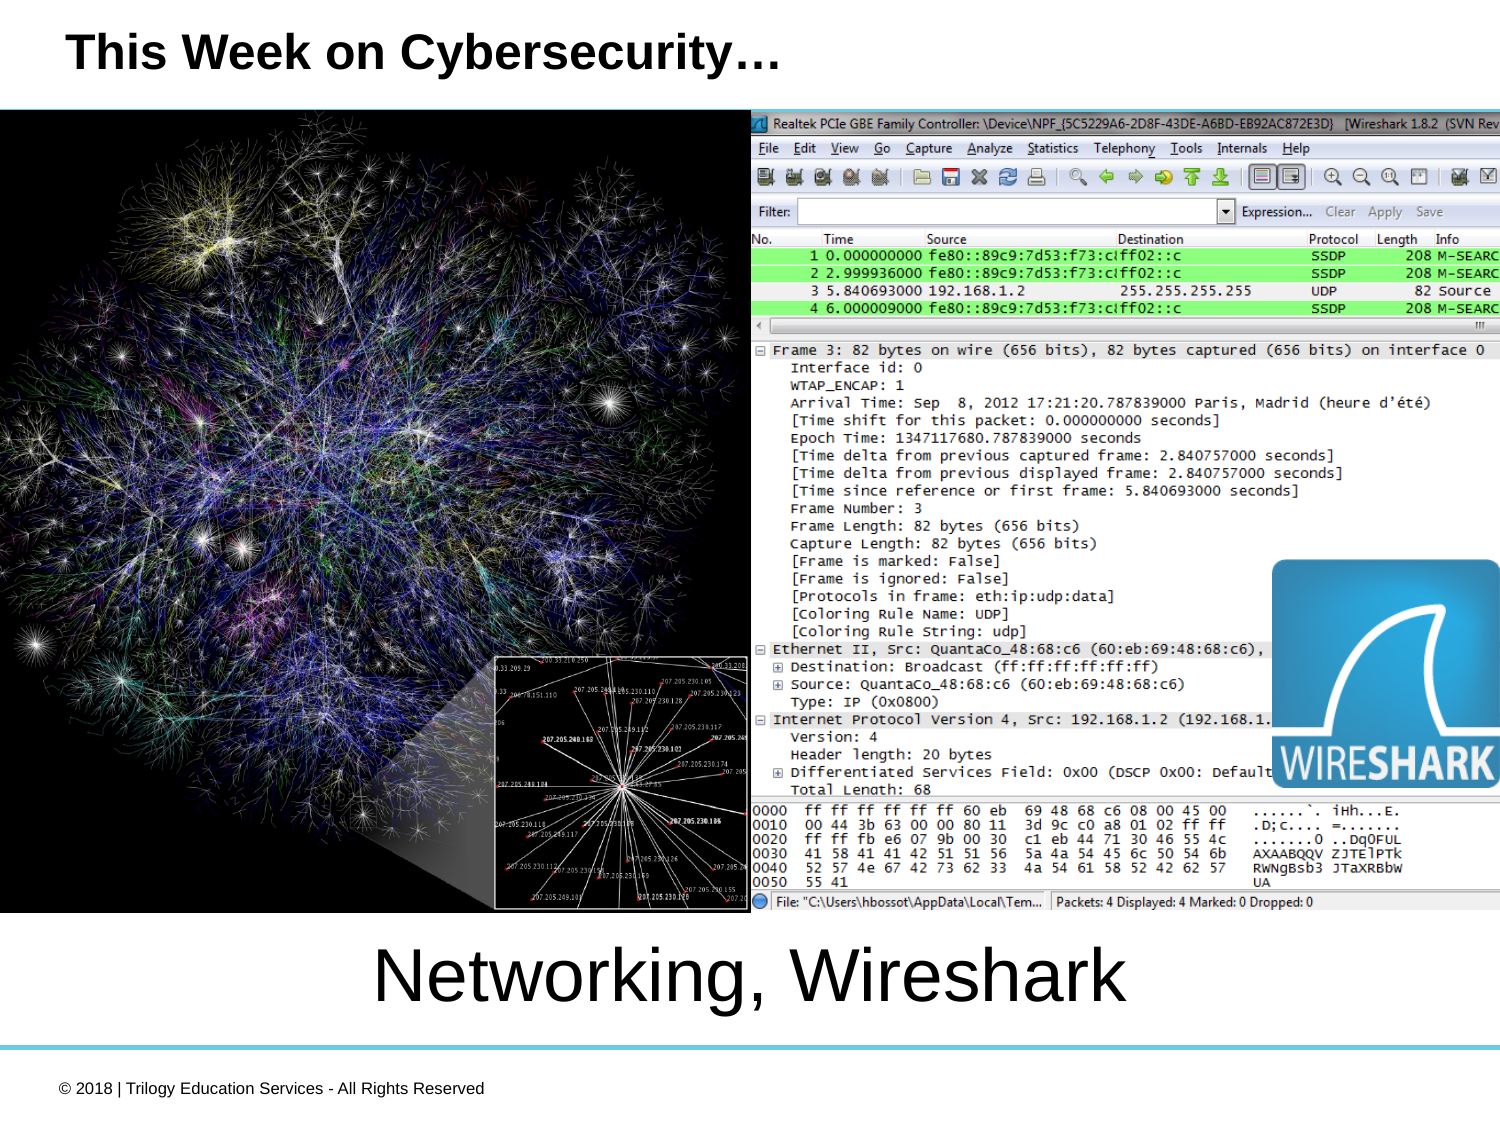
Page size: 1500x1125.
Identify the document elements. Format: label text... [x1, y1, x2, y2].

picture [0, 110, 1500, 913]
text_box Networking, Wireshark [37, 918, 1463, 1024]
title This Week on Cybersecurity… [50, 0, 1500, 108]
